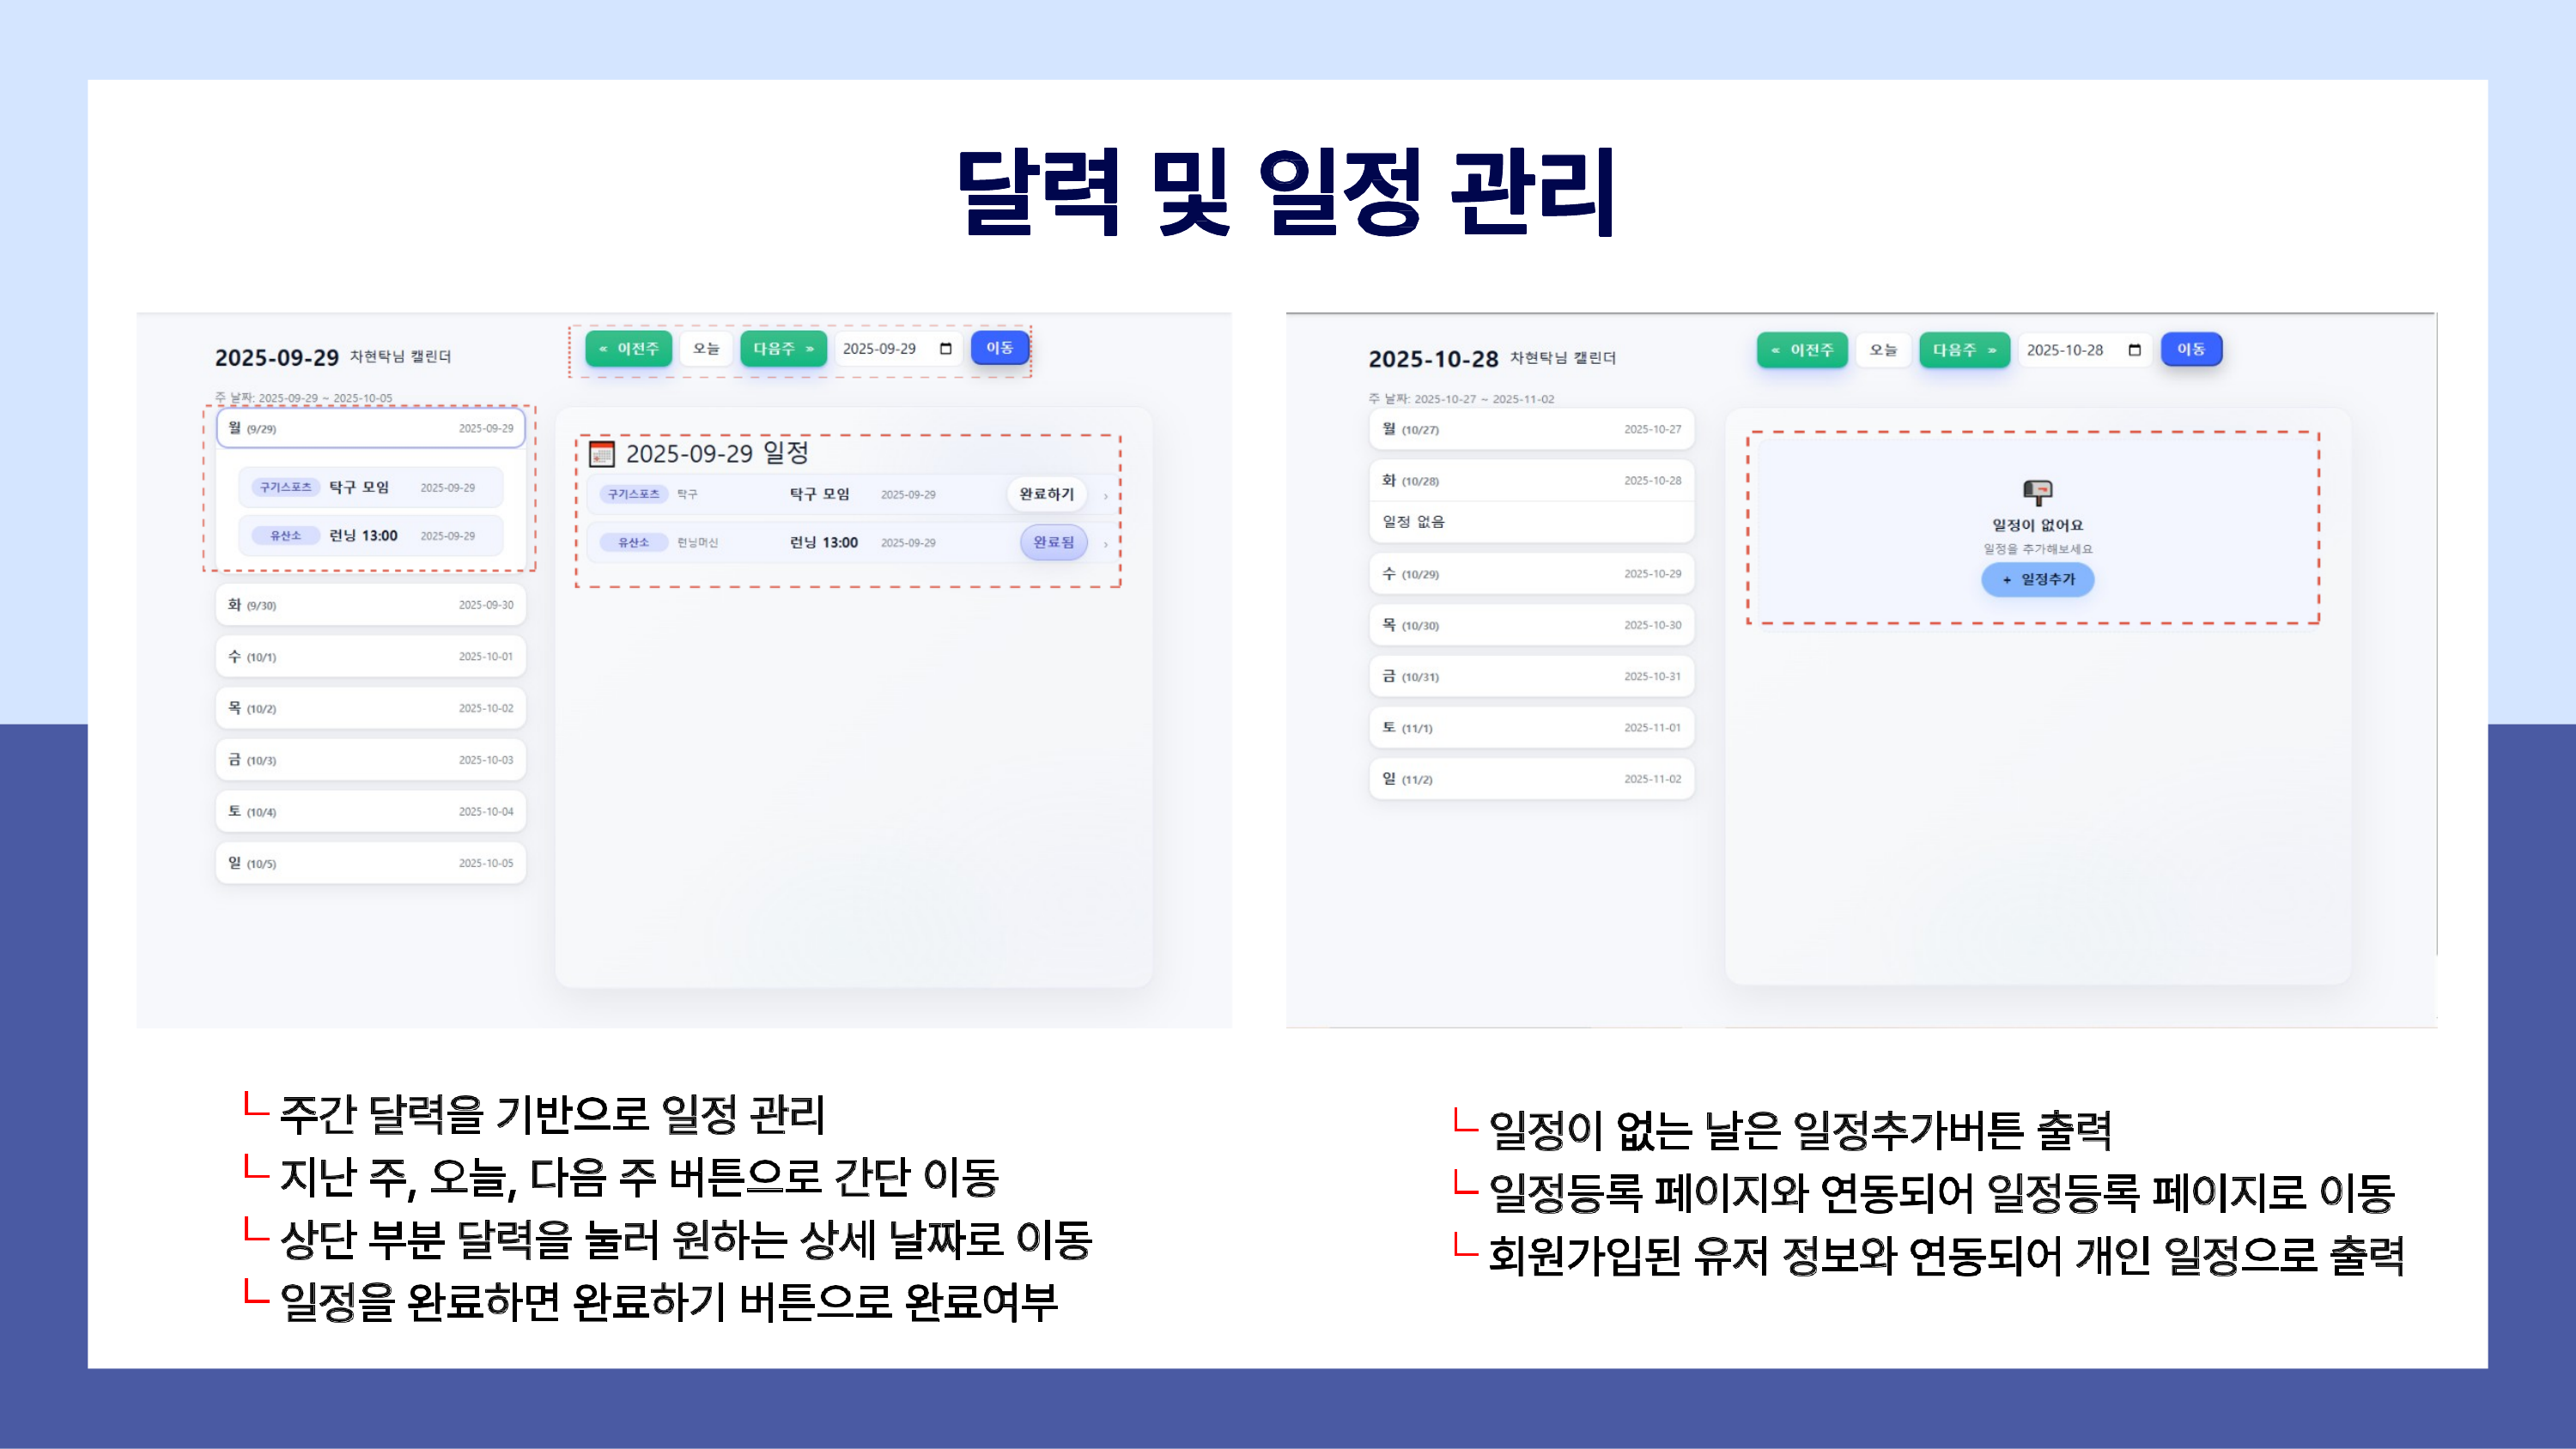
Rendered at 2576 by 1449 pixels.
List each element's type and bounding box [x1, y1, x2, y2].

text_box [88, 79, 2488, 1369]
